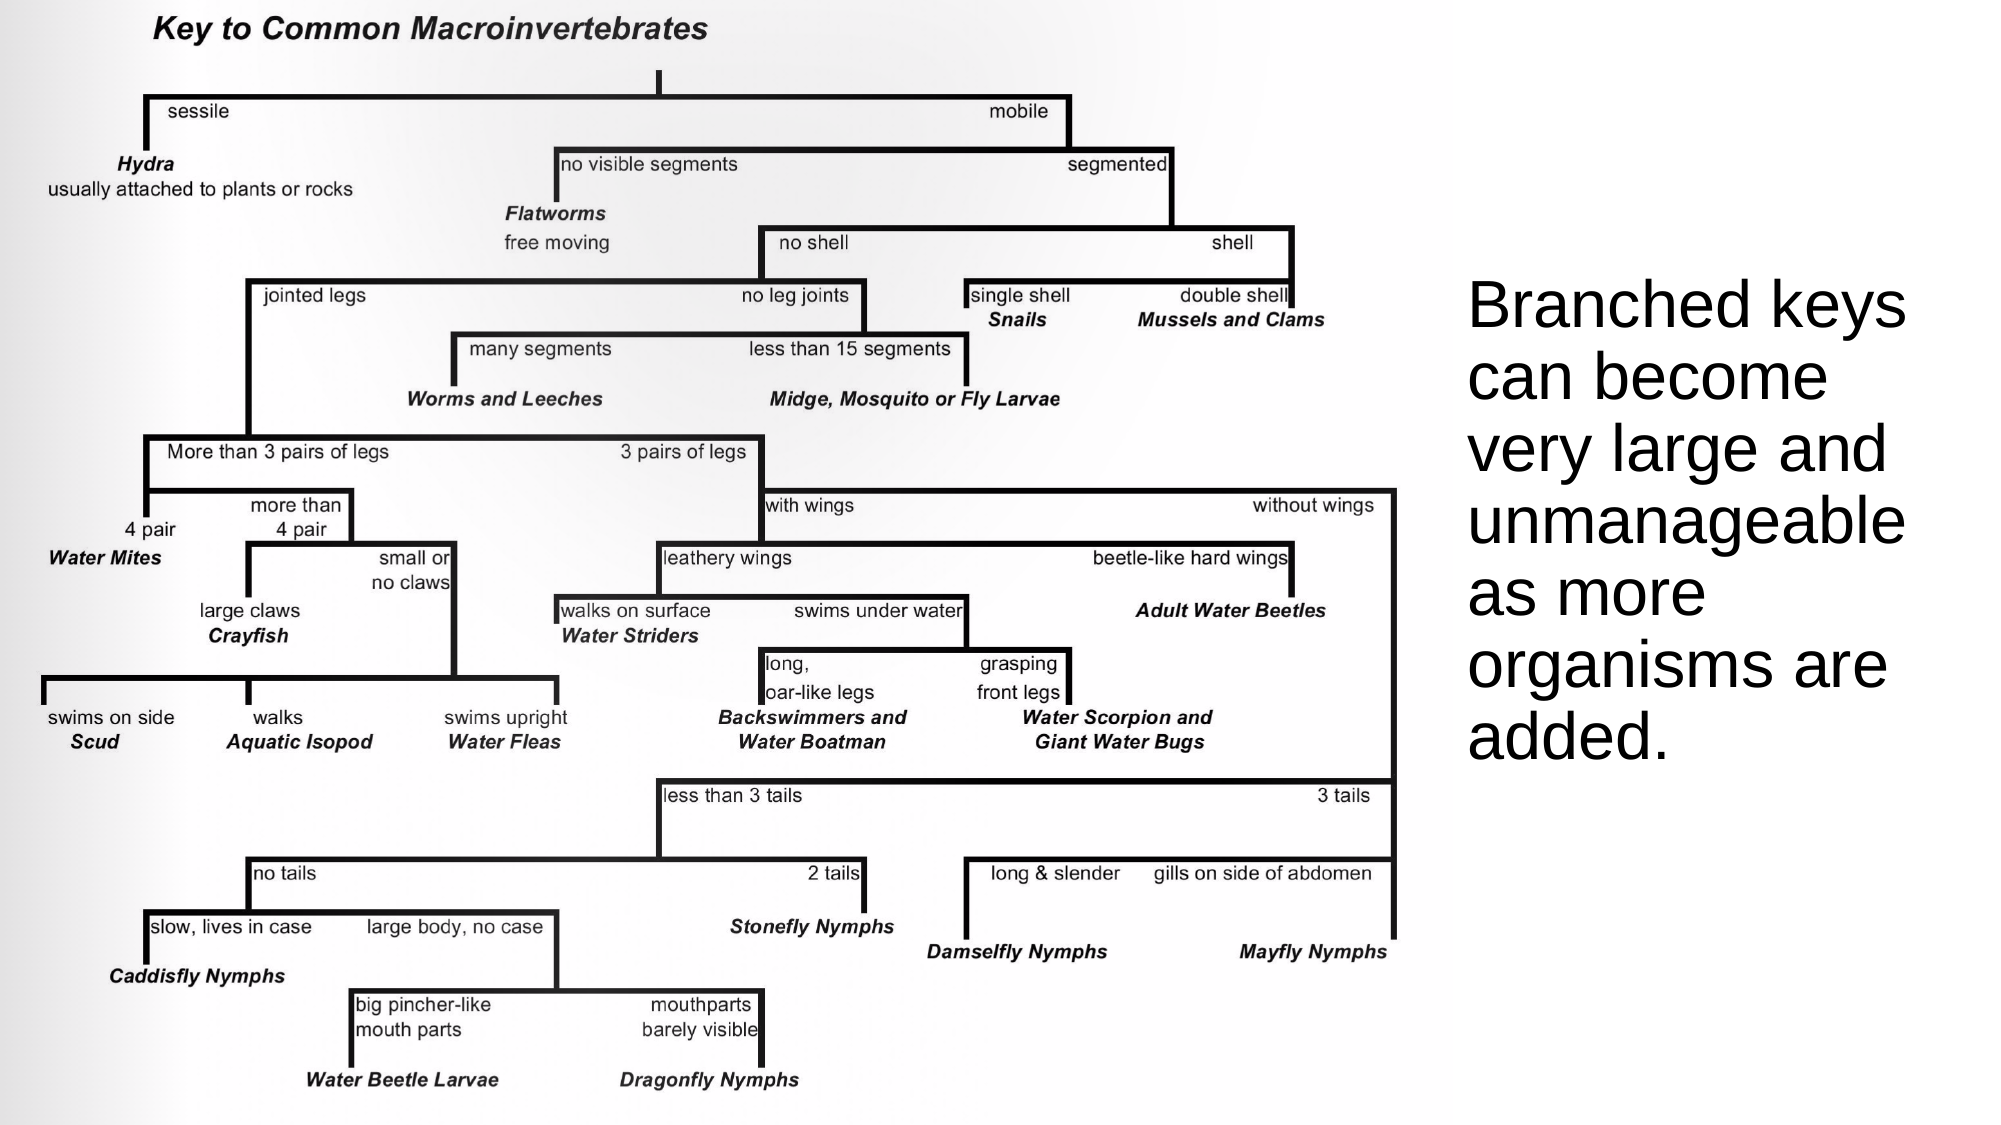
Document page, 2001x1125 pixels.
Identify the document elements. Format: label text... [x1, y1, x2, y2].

picture [0, 0, 1453, 1125]
list Branched keys can become very large and unmanageable as more organisms are added. [1453, 262, 1973, 1005]
